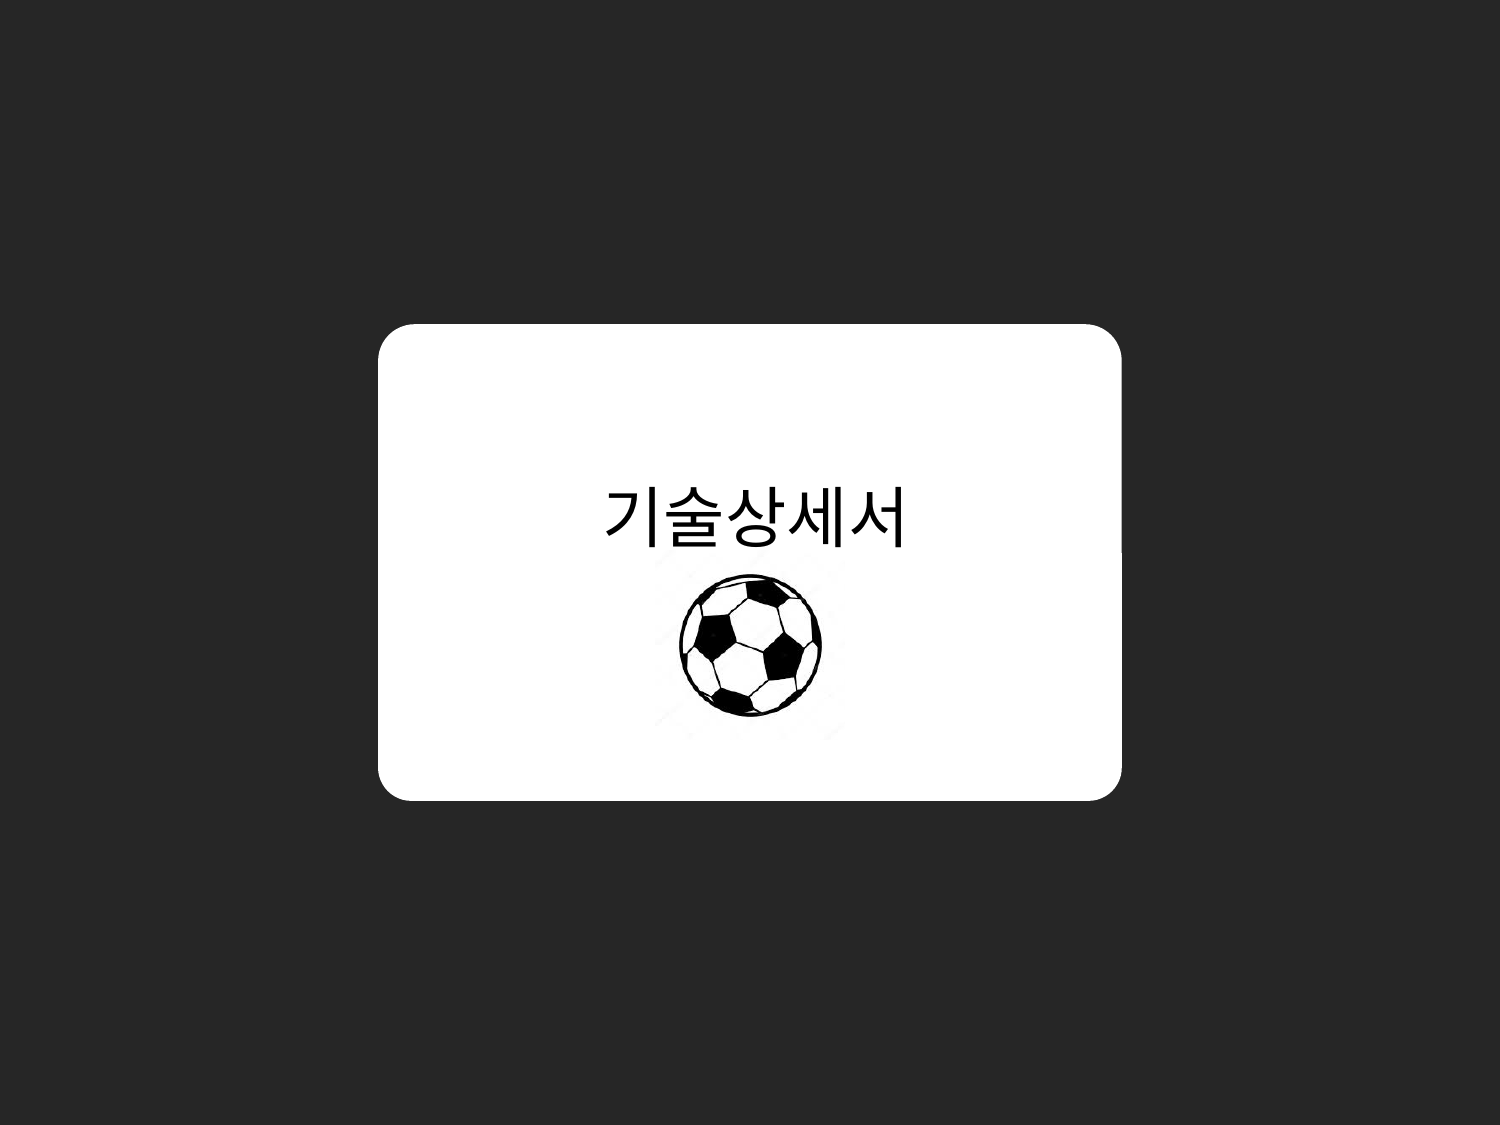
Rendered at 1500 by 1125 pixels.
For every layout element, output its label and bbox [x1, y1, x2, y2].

picture [655, 550, 845, 740]
text_box [379, 326, 1120, 799]
